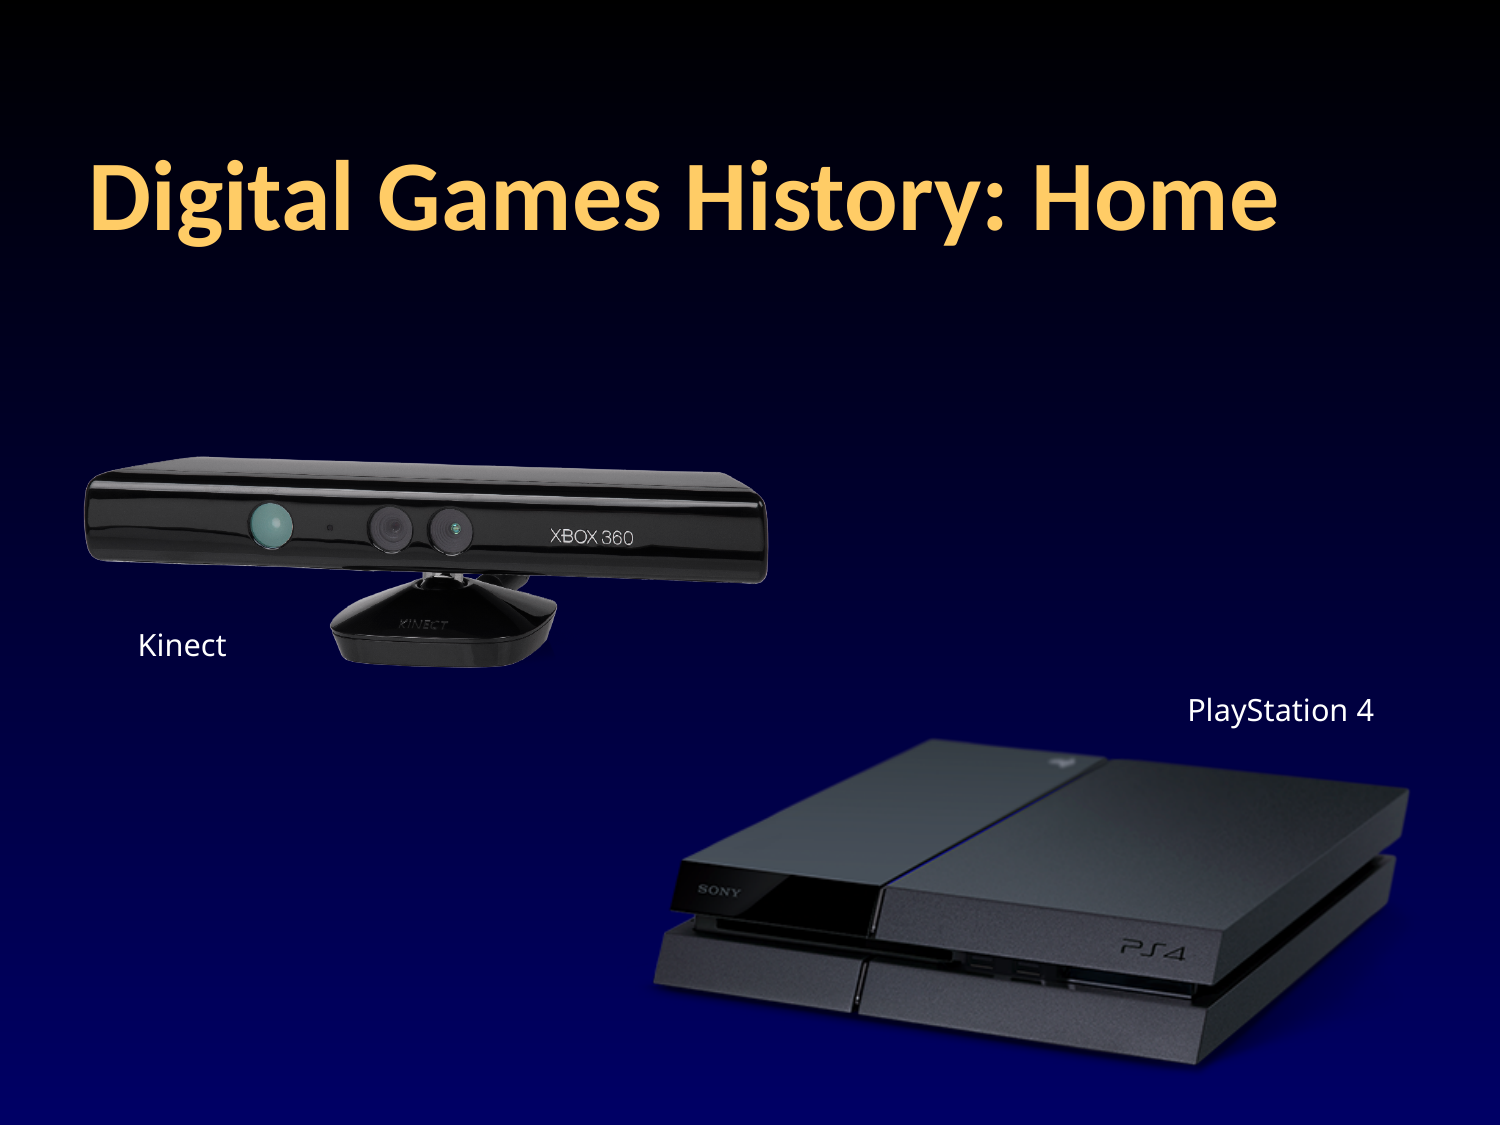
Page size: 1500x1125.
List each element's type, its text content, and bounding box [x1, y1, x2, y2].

picture [70, 437, 783, 684]
text_box PlayStation 4 [1173, 677, 1388, 737]
title Digital Games History: Home [75, 124, 1425, 263]
picture [626, 737, 1420, 1082]
